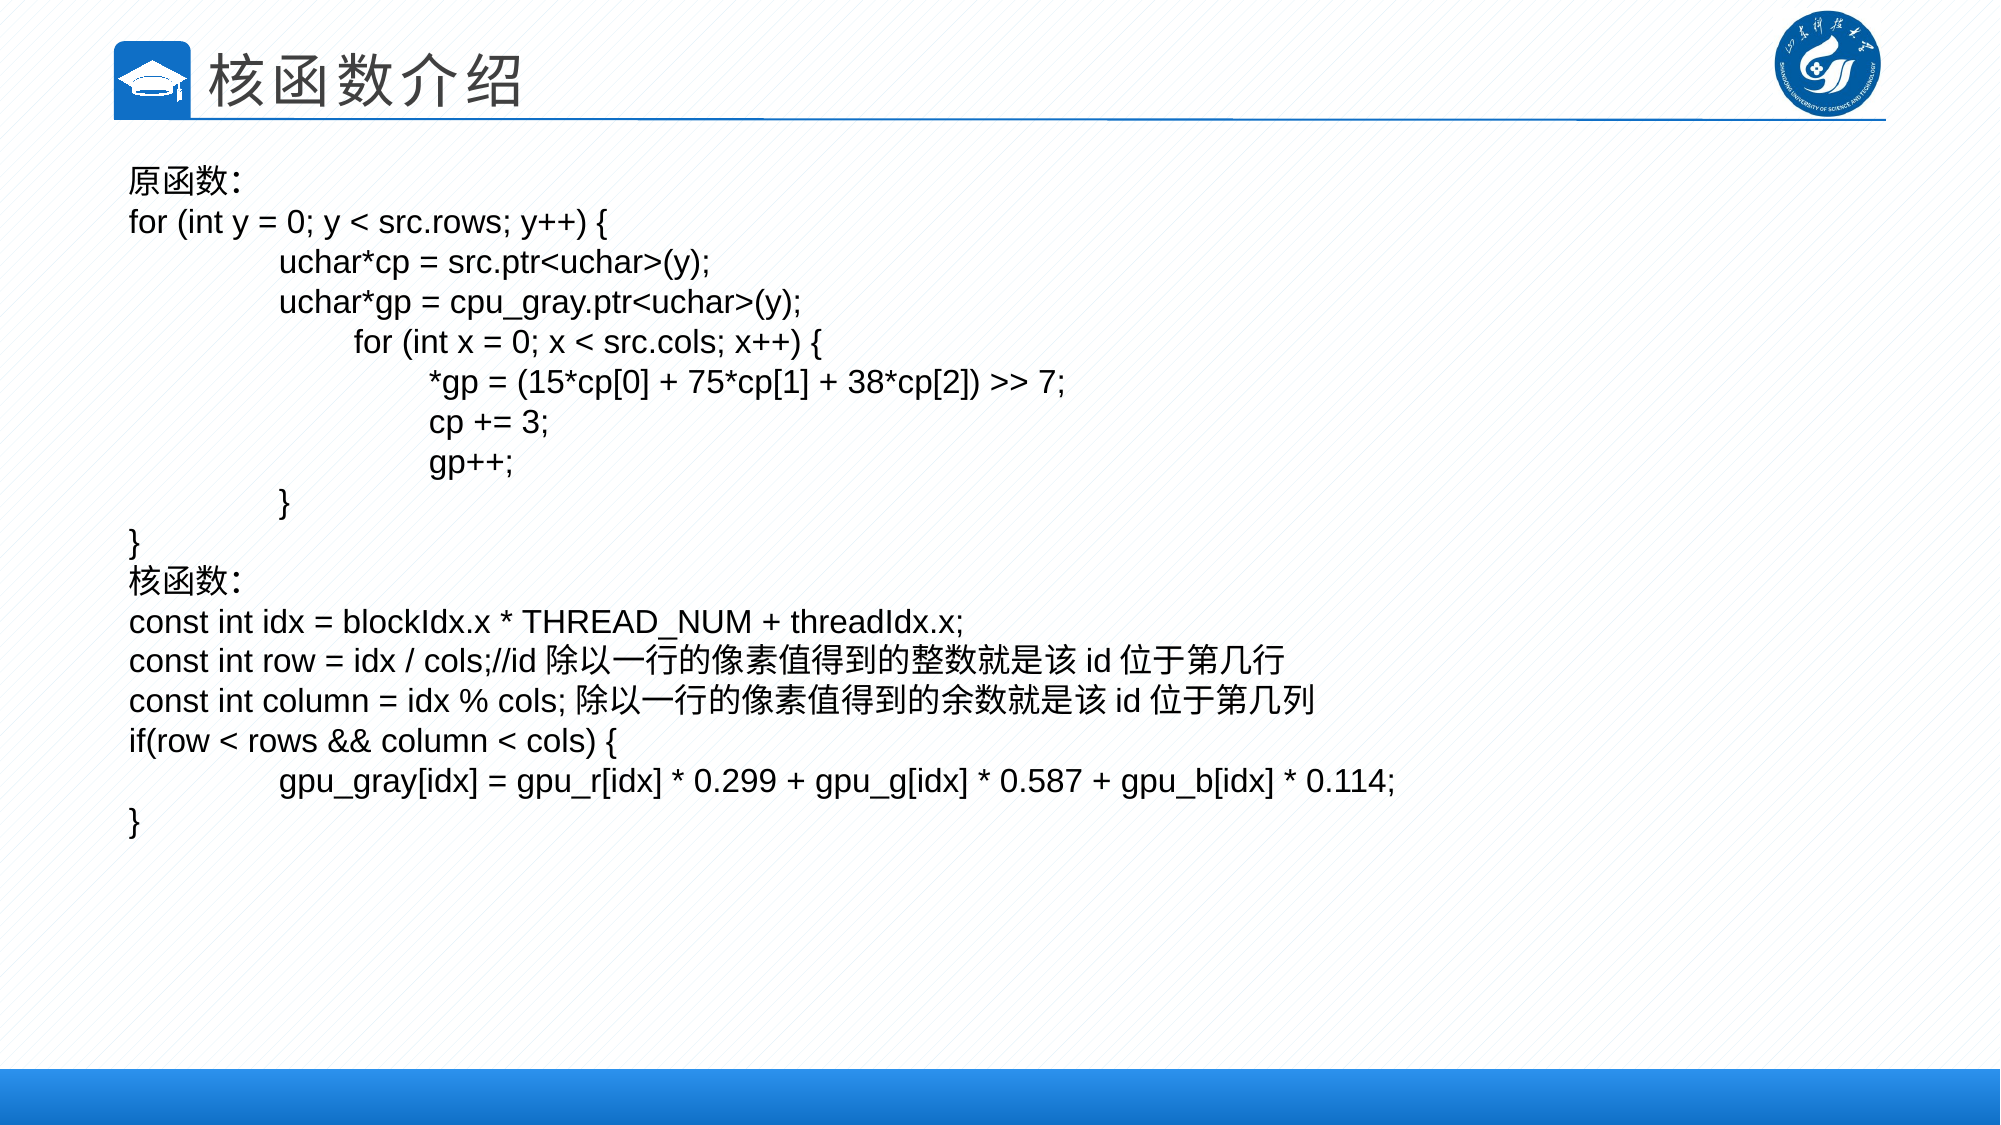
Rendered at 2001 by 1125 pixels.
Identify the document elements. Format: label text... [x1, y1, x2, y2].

text_box 原函数： for (int y = 0; y < src.rows; y++) { uchar*cp = src.ptr<uchar>(y); uchar*gp = cpu_gray.ptr<uchar>(y); for (int x = 0; x < src.cols; x++) { *gp = (15*cp[0] + 75*cp[1] + 38*cp[2]) >> 7; cp += 3; gp++; } } 核函数： const int idx = blockIdx.x * THREAD_NUM + threadIdx.x; const int row = idx / cols;//id除以一行的像素值得到的整数就是该id位于第几行 const int column = idx % cols;除以一行的像素值得到的余数就是该id位于第几列 if(row < rows && column < cols) { gpu_gray[idx] = gpu_r[idx] * 0.299 + gpu_g[idx] * 0.587 + gpu_b[idx] * 0.114; } [114, 153, 1886, 887]
list 核函数介绍 [192, 36, 1289, 153]
picture [1773, 8, 1882, 117]
